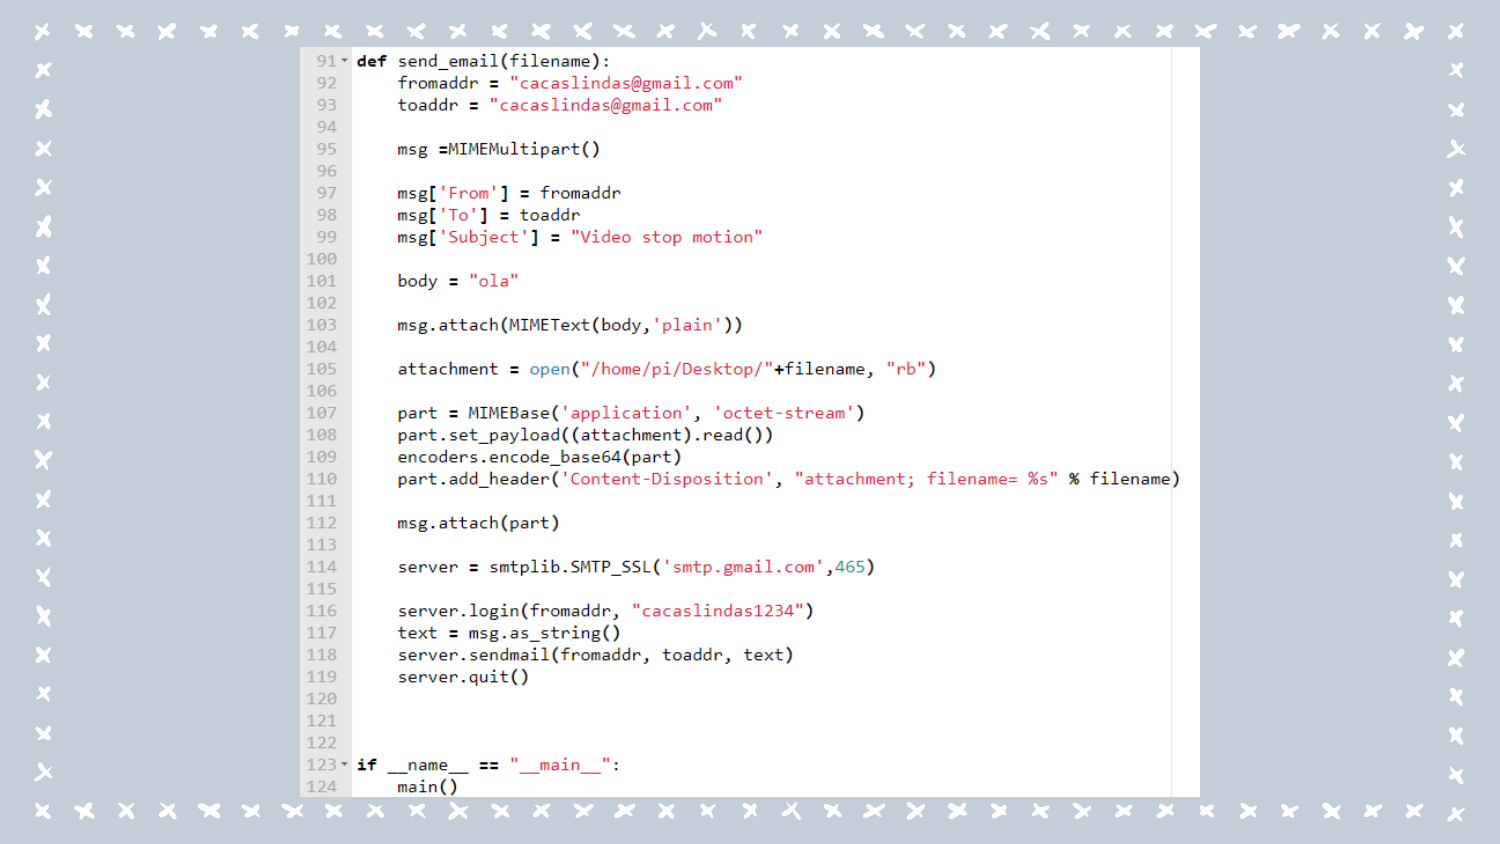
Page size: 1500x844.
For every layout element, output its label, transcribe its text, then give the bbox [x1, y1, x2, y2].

slide_number 9 [0, 741, 1500, 807]
picture [299, 46, 1200, 797]
